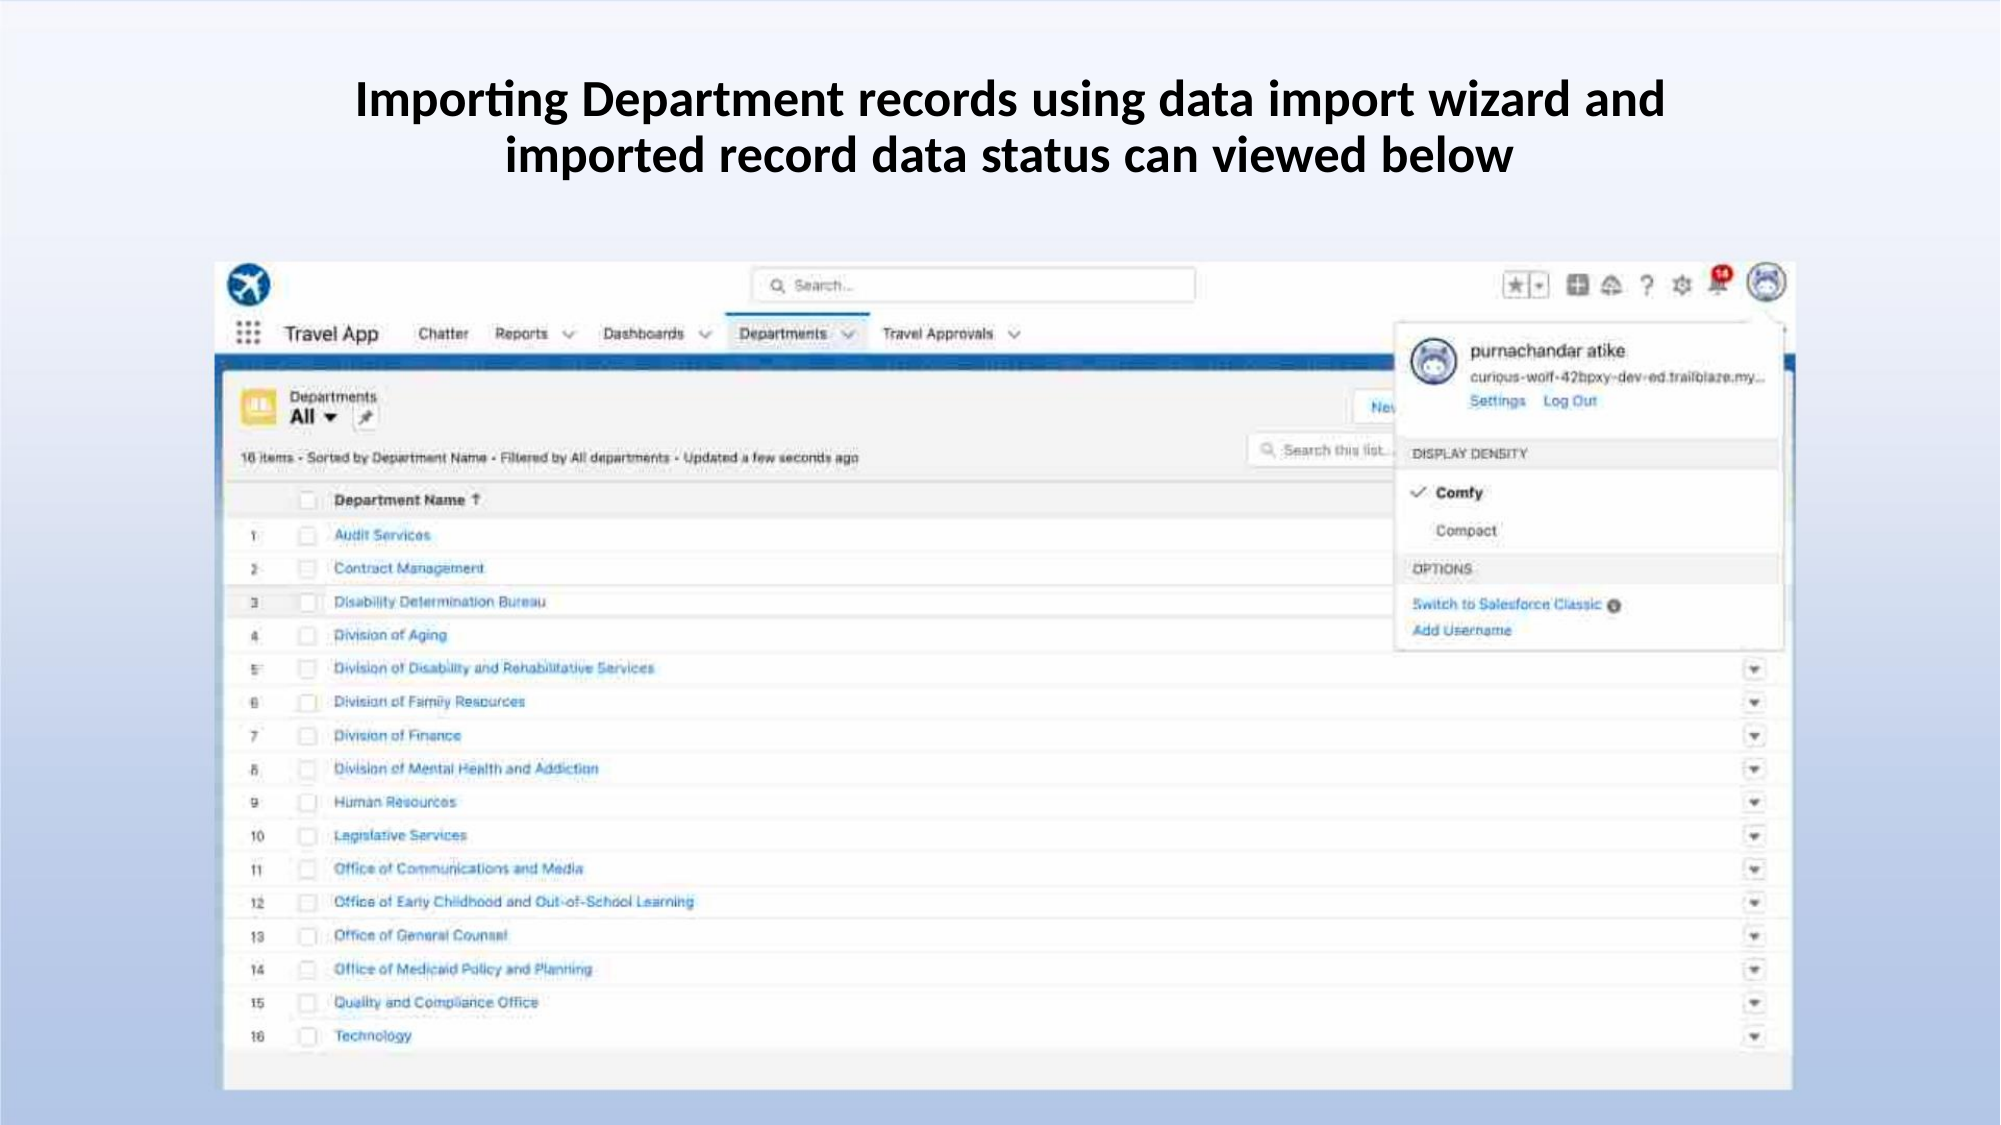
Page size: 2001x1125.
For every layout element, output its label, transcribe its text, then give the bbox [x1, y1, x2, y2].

text_box Importing Department records using data import wizard and imported record data status can viewed below [354, 75, 1686, 184]
text_box [0, 0, 2000, 1125]
